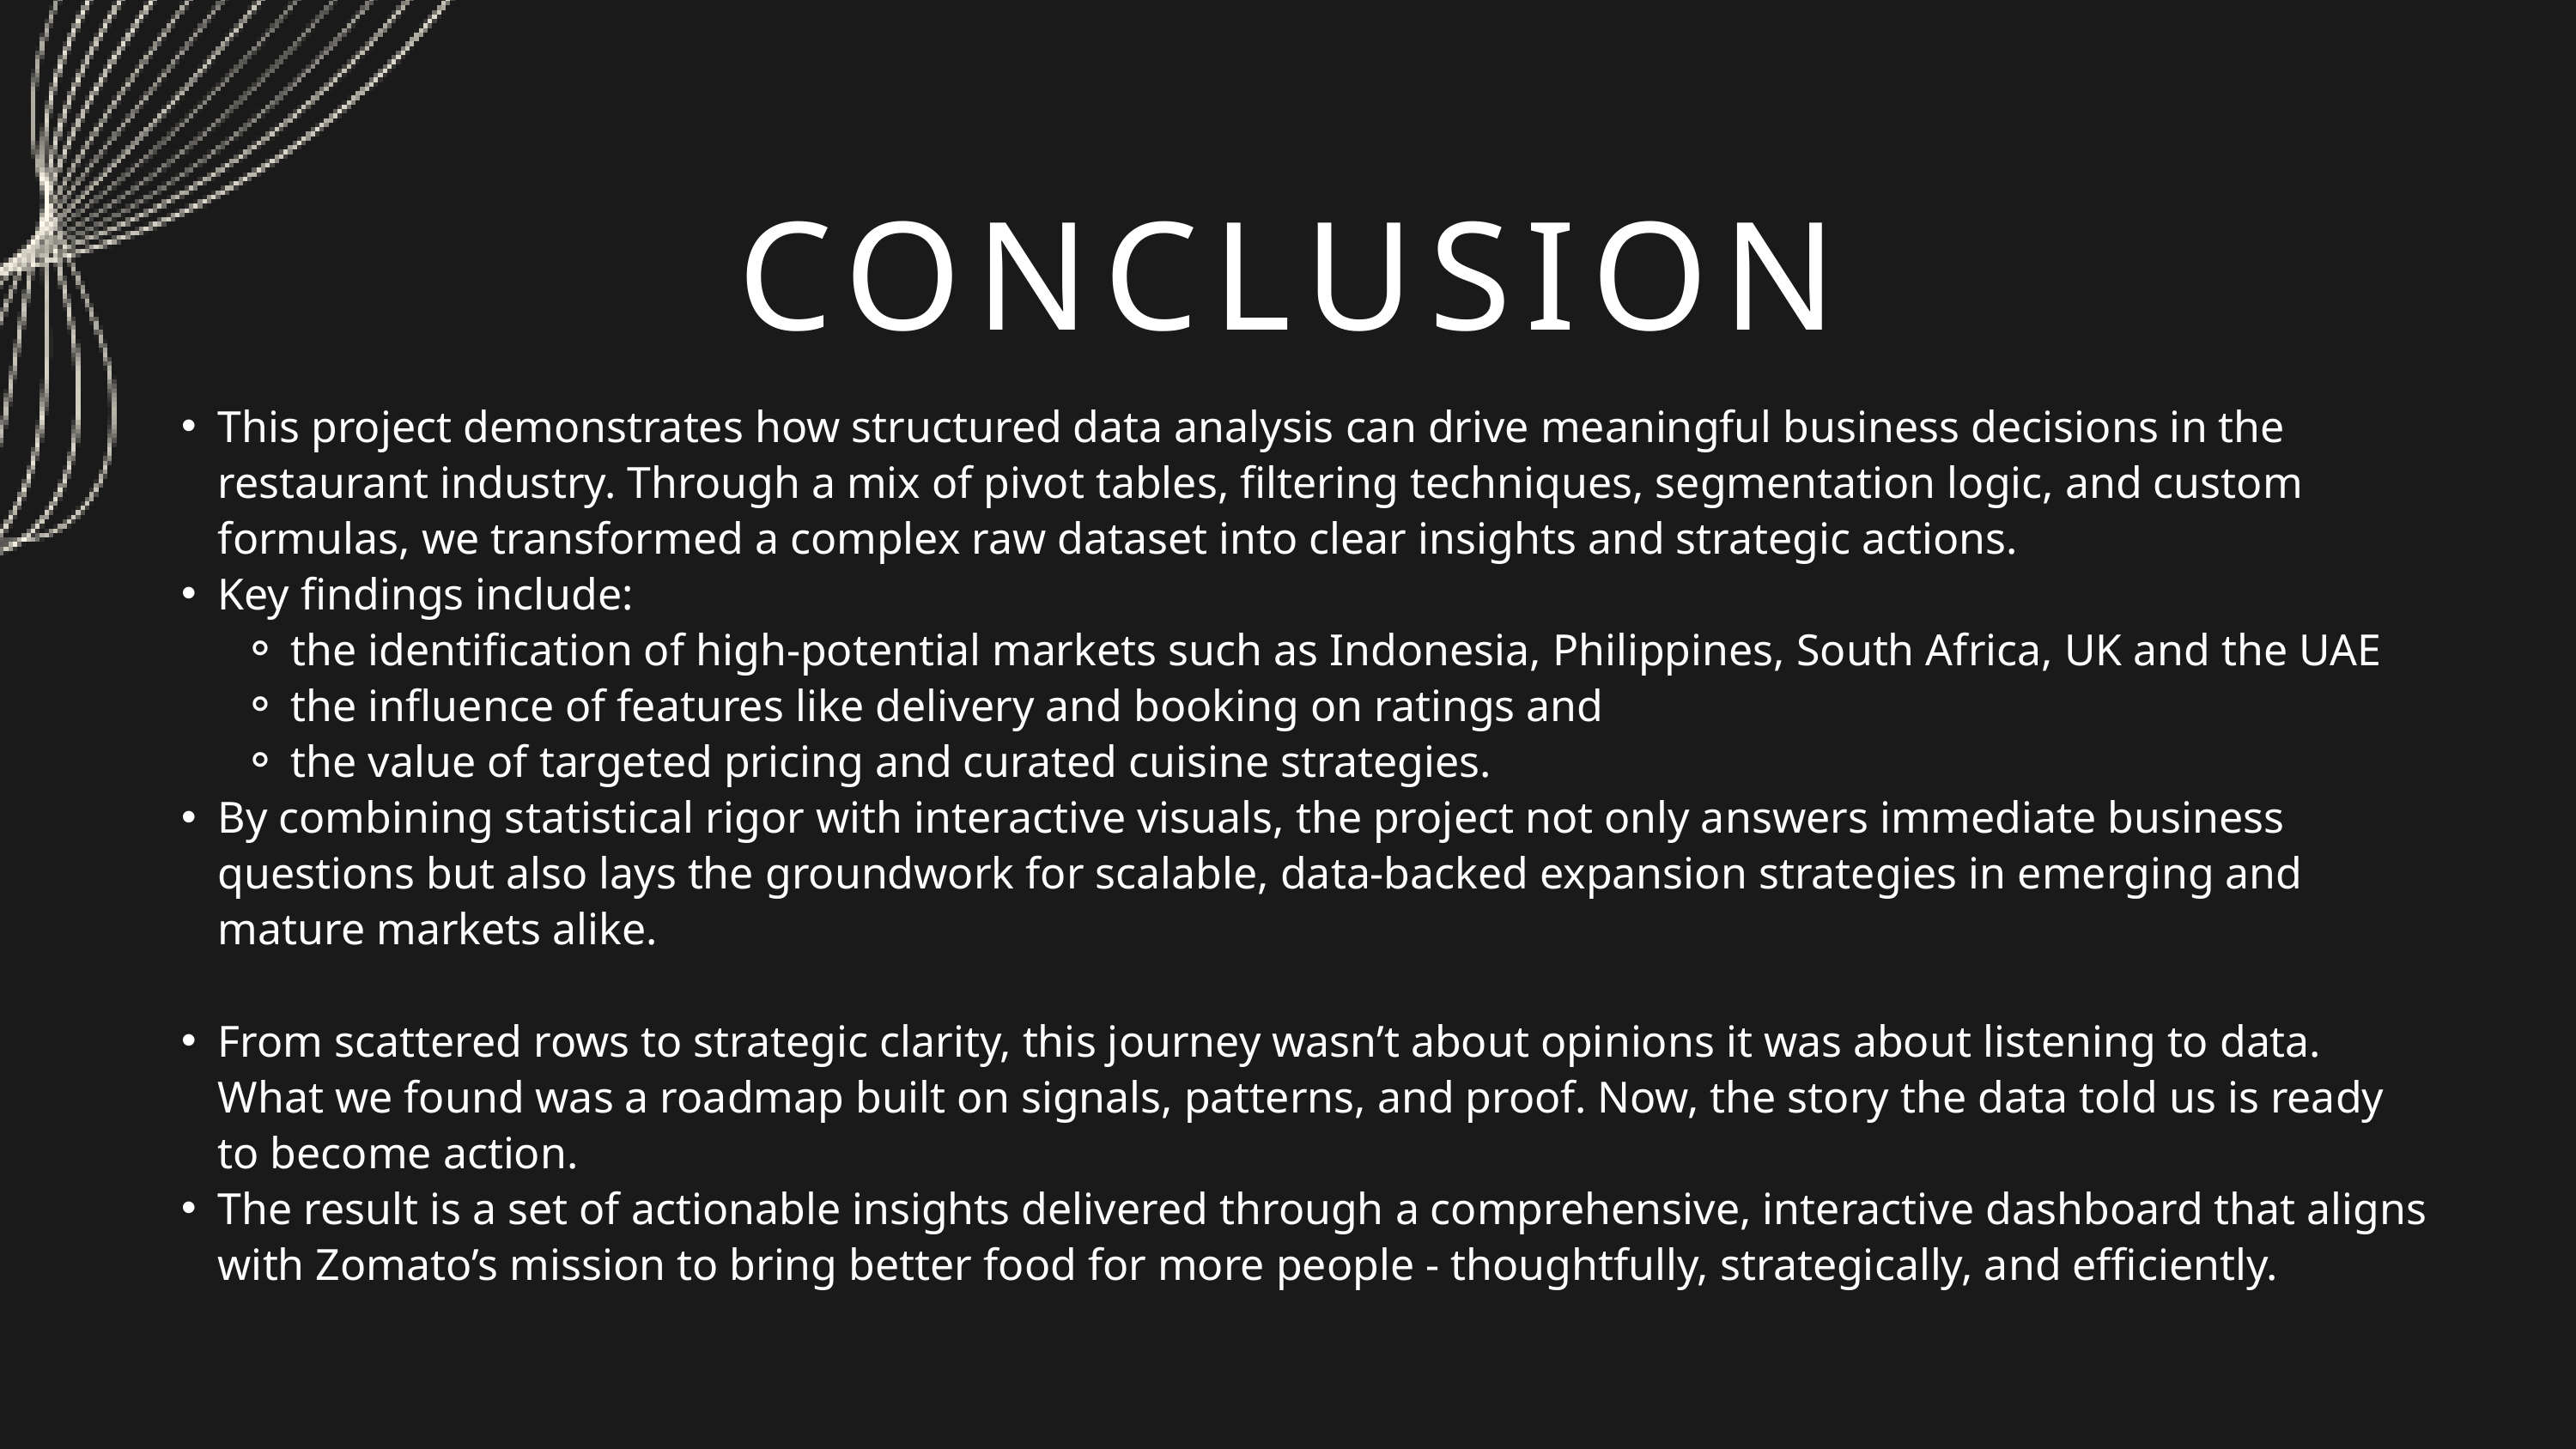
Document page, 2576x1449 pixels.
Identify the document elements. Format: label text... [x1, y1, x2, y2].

text_box [0, 0, 577, 1101]
text_box CONCLUSION [716, 153, 1860, 360]
text_box This project demonstrates how structured data analysis can drive meaningful business decisions in the restaurant industry. Through a mix of pivot tables, filtering techniques, segmentation logic, and custom formulas, we transformed a complex raw dataset into clear insights and strategic actions. Key findings include: the identification of high-potential markets such as Indonesia, Philippines, South Africa, UK and the UAE the influence of features like delivery and booking on ratings and the value of targeted pricing and curated cuisine strategies. By combining statistical rigor with interactive visuals, the project not only answers immediate business questions but also lays the groundwork for scalable, data-backed expansion strategies in emerging and mature markets alike. From scattered rows to strategic clarity, this journey wasn’t about opinions it was about listening to data. What we found was a roadmap built on signals, patterns, and proof. Now, the story the data told us is ready to become action. The result is a set of actionable insights delivered through a comprehensive, interactive dashboard that aligns with Zomato’s mission to bring better food for more people - thoughtfully, strategically, and efficiently. [144, 395, 2432, 1344]
